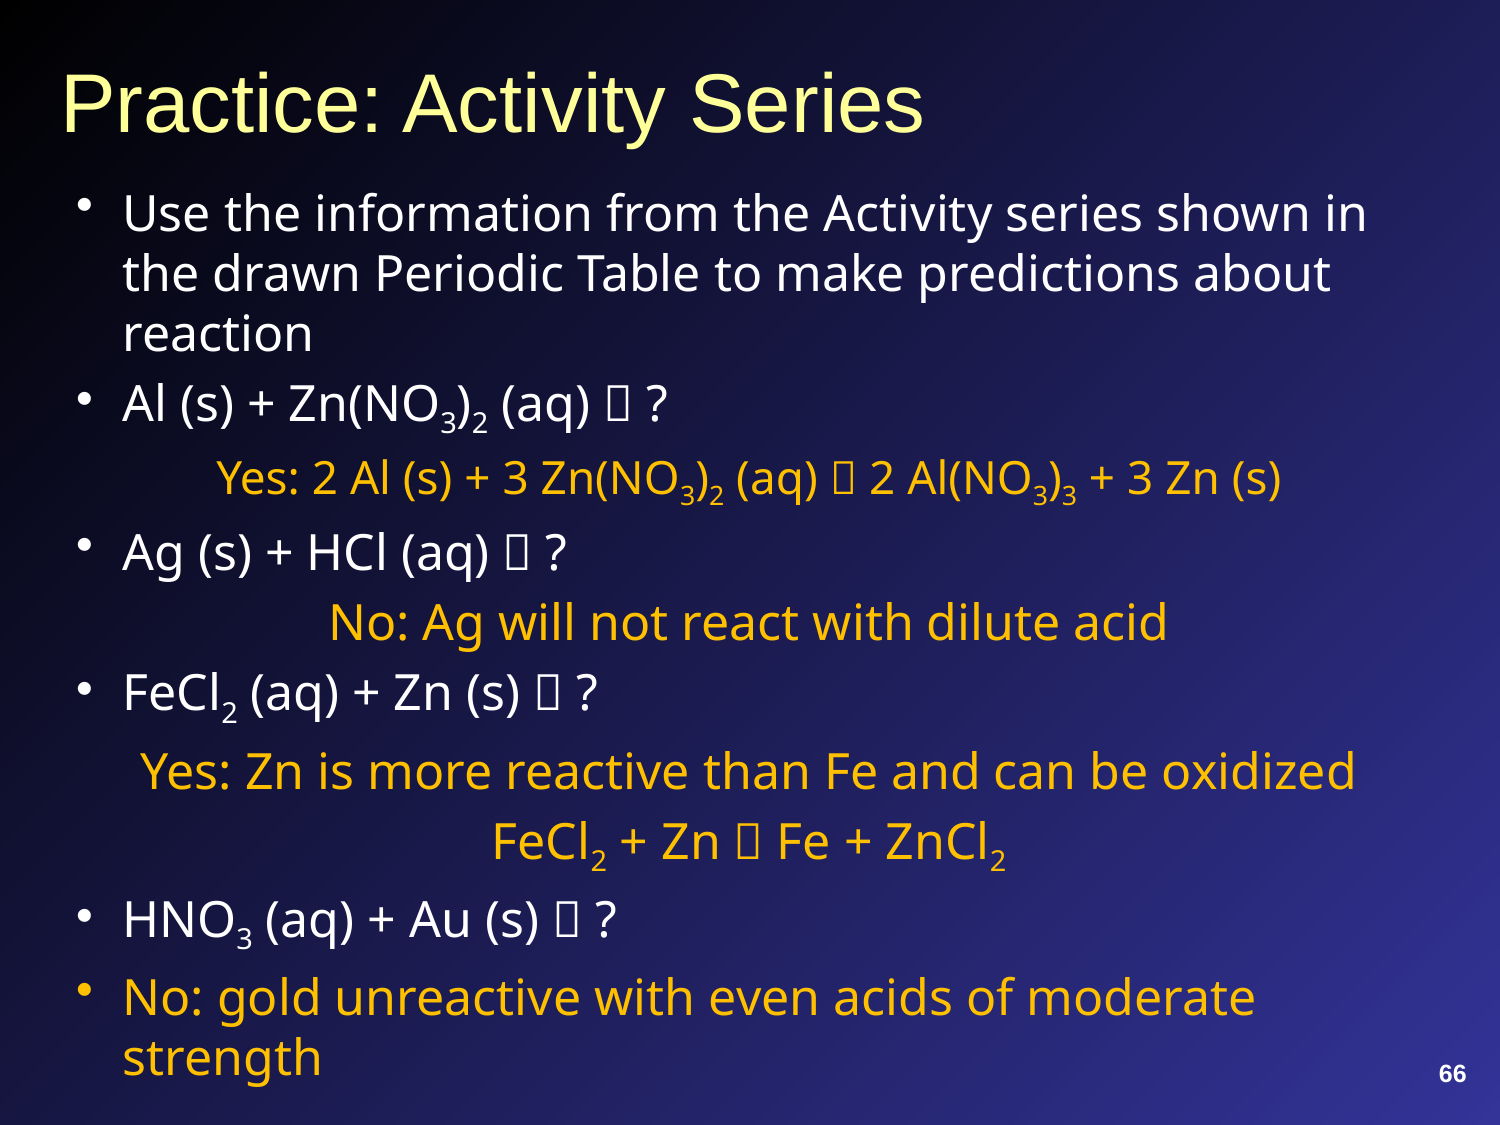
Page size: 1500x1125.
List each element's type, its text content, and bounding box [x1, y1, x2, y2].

slide_number 66 [1144, 1042, 1482, 1103]
list Use the information from the Activity series shown in the drawn Periodic Table to make predictions about reaction Al (s) + Zn(NO3)2 (aq)  ? Yes: 2 Al (s) + 3 Zn(NO3)2 (aq)  2 Al(NO3)3 + 3 Zn (s) Ag (s) + HCl (aq)  ? No: Ag will not react with dilute acid FeCl2 (aq) + Zn (s)  ? Yes: Zn is more reactive than Fe and can be oxidized FeCl2 + Zn  Fe + ZnCl2 HNO3 (aq) + Au (s)  ? No: gold unreactive with even acids of moderate strength [60, 173, 1438, 1075]
title Practice: Activity Series [44, 40, 1441, 158]
